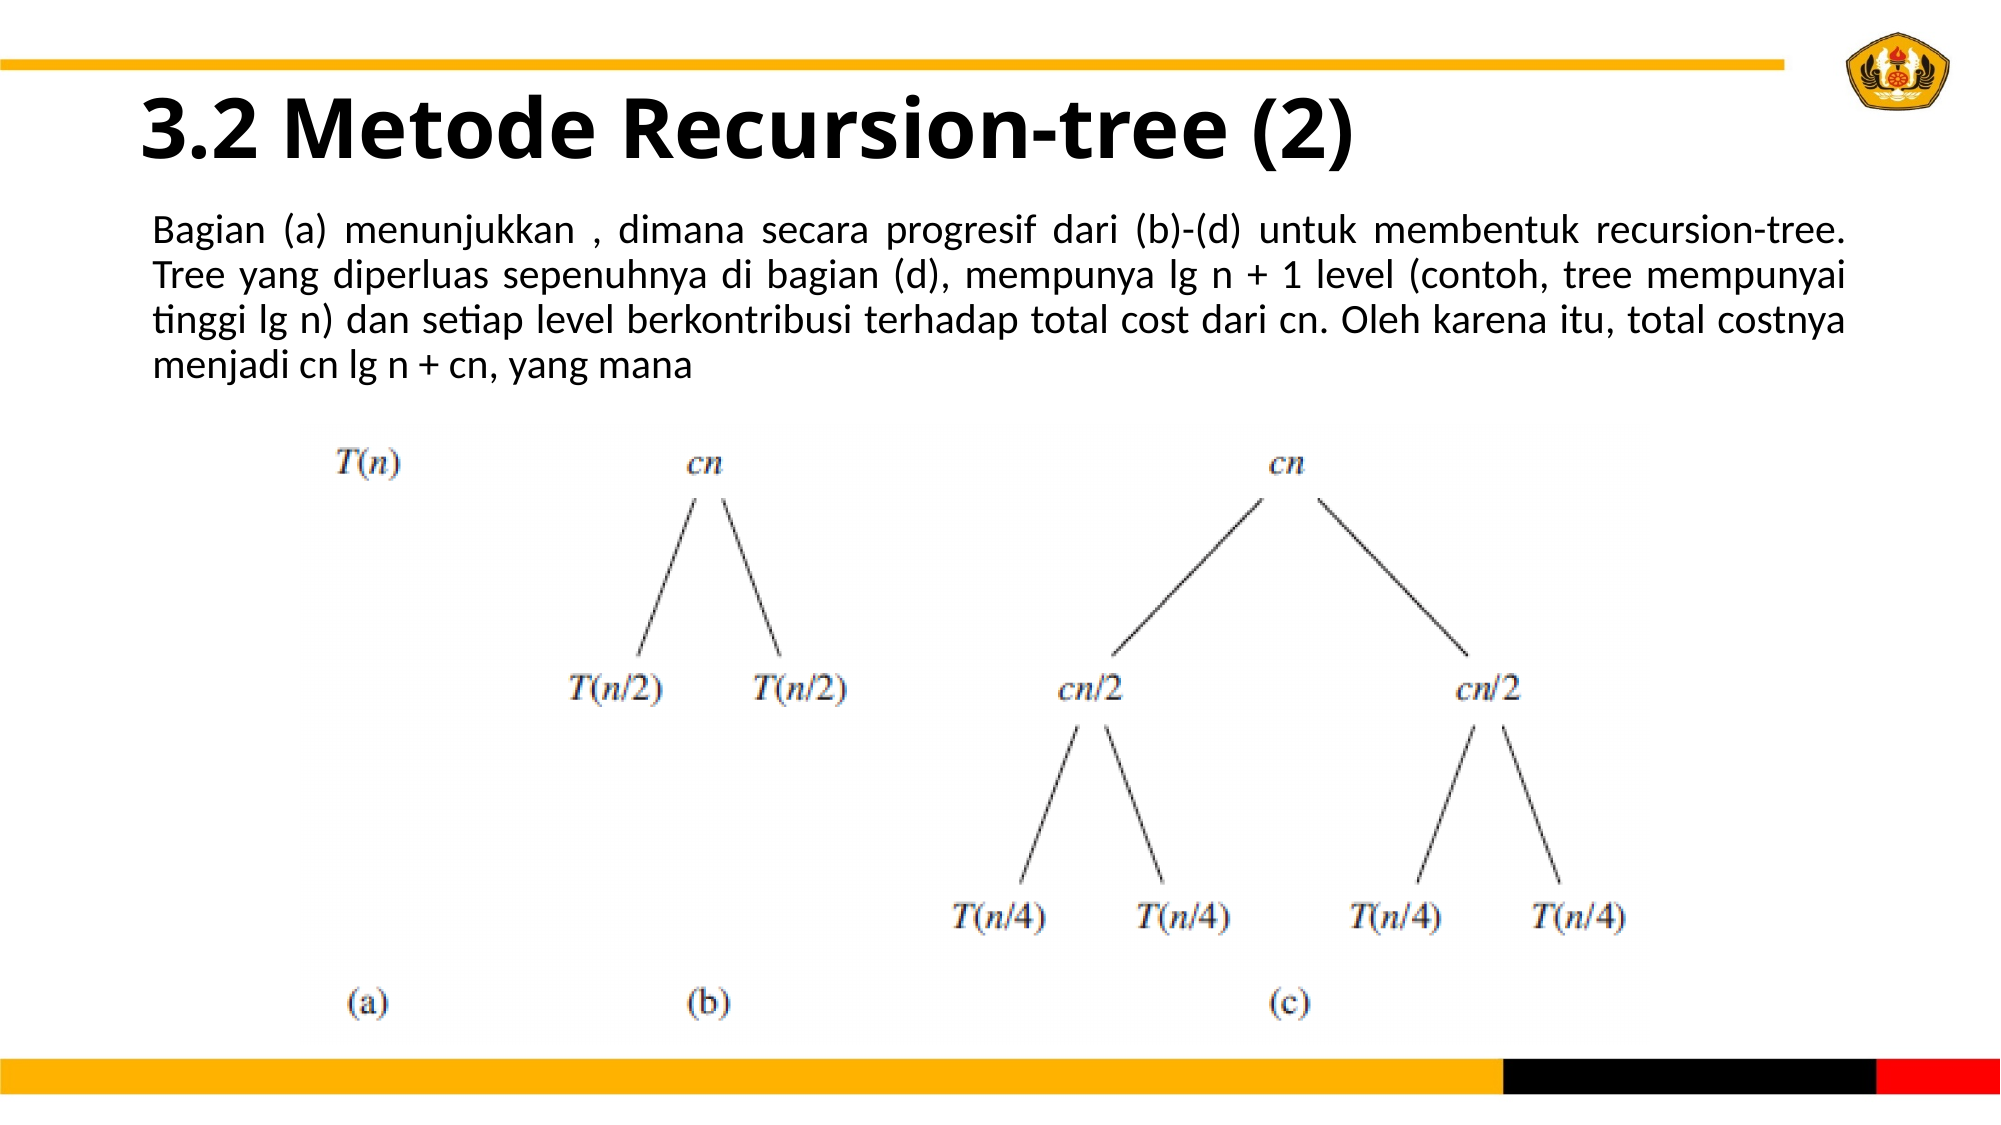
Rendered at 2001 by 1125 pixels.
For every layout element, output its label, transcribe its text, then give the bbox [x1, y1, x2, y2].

title 3.2 Metode Recursion-tree (2) [125, 50, 1850, 213]
picture [0, 0, 2000, 1125]
